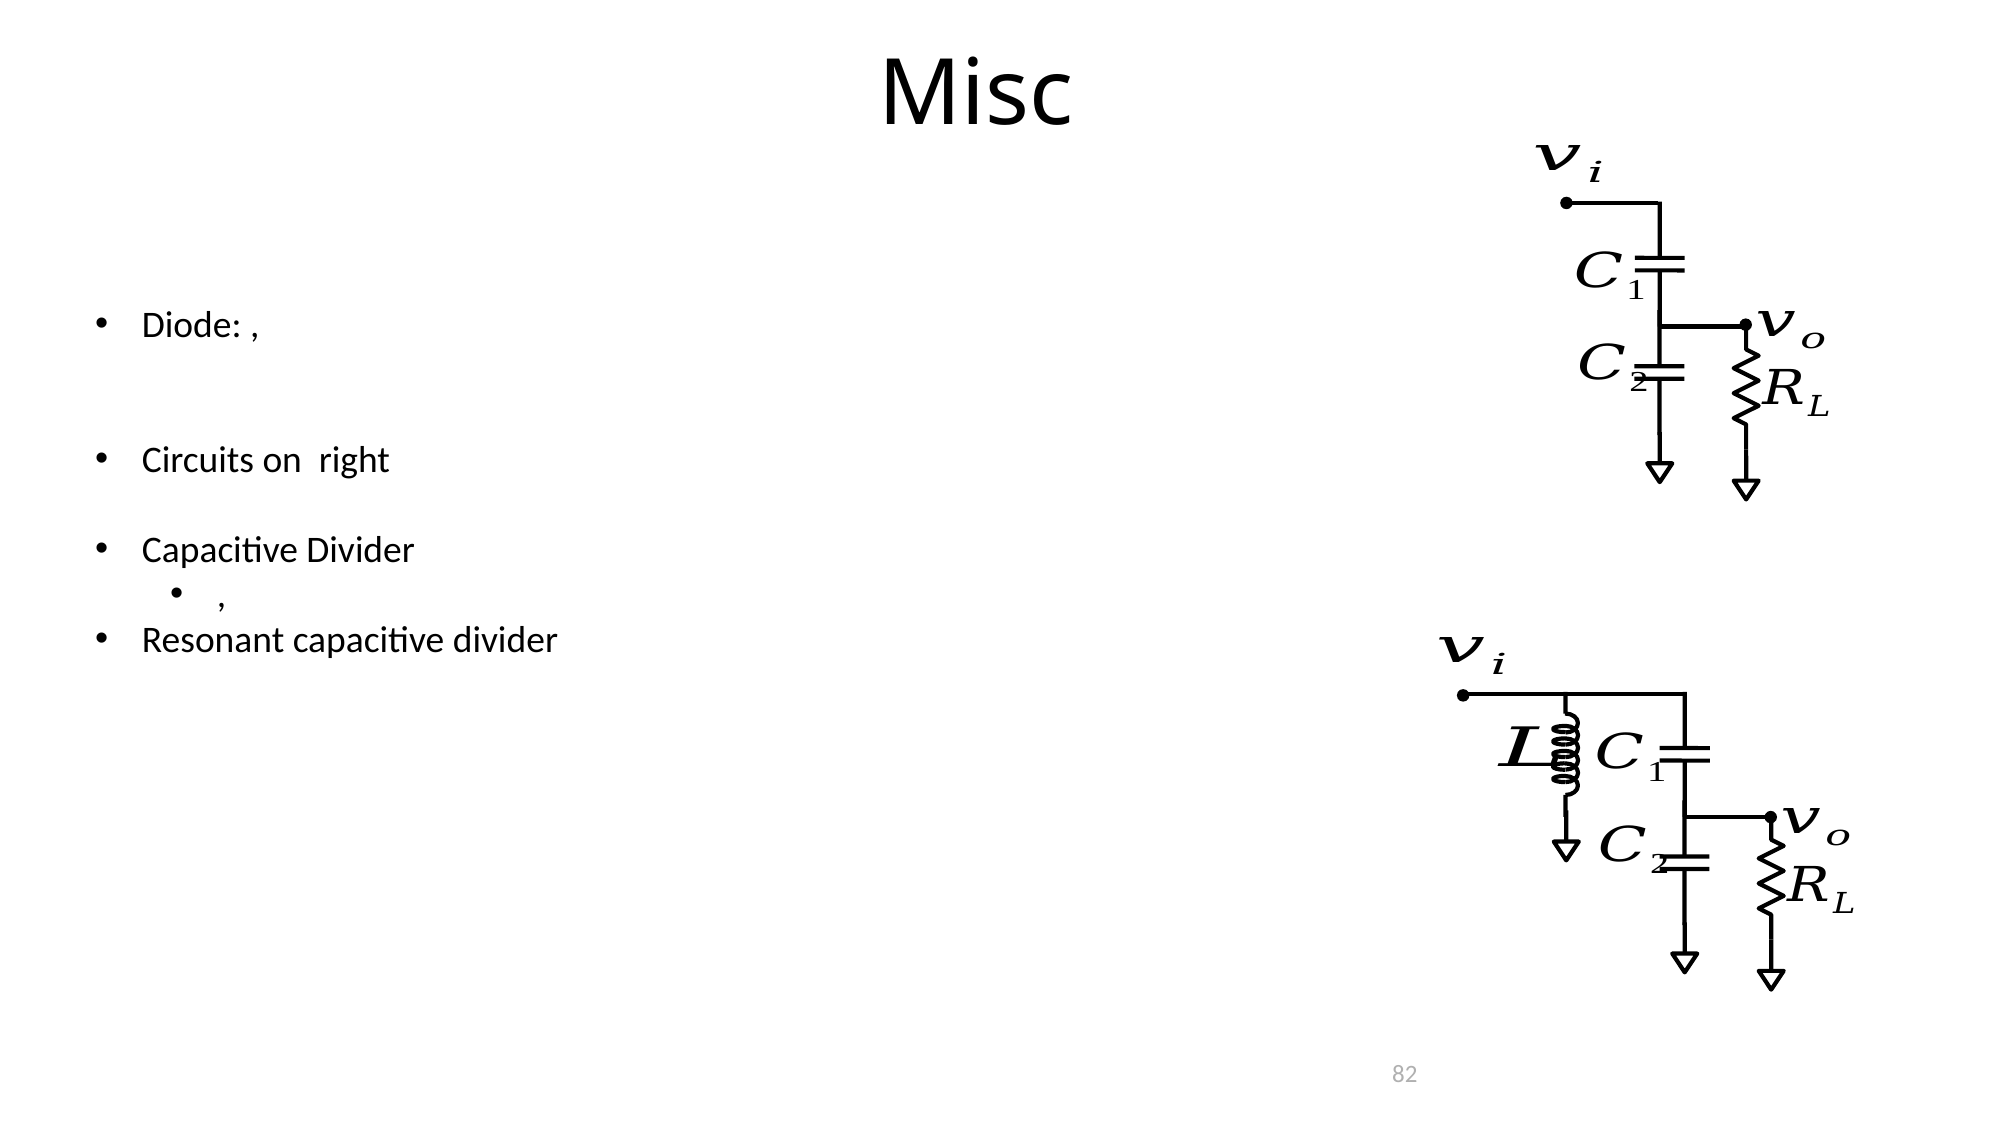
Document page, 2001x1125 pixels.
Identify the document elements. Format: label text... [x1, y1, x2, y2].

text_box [1733, 312, 1759, 338]
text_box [1450, 682, 1476, 708]
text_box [1647, 436, 1673, 483]
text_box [1758, 939, 1784, 990]
text_box [1733, 338, 1759, 449]
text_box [1659, 691, 1710, 800]
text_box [1553, 695, 1579, 810]
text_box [1733, 449, 1759, 500]
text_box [1659, 800, 1710, 926]
text_box Misc [30, 25, 1922, 151]
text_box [1758, 804, 1784, 830]
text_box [1553, 190, 1579, 216]
slide_number 82 [1074, 738, 1425, 1125]
text_box [1758, 830, 1784, 939]
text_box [1634, 310, 1685, 436]
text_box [1634, 201, 1685, 310]
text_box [1672, 926, 1698, 973]
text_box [1553, 810, 1579, 861]
